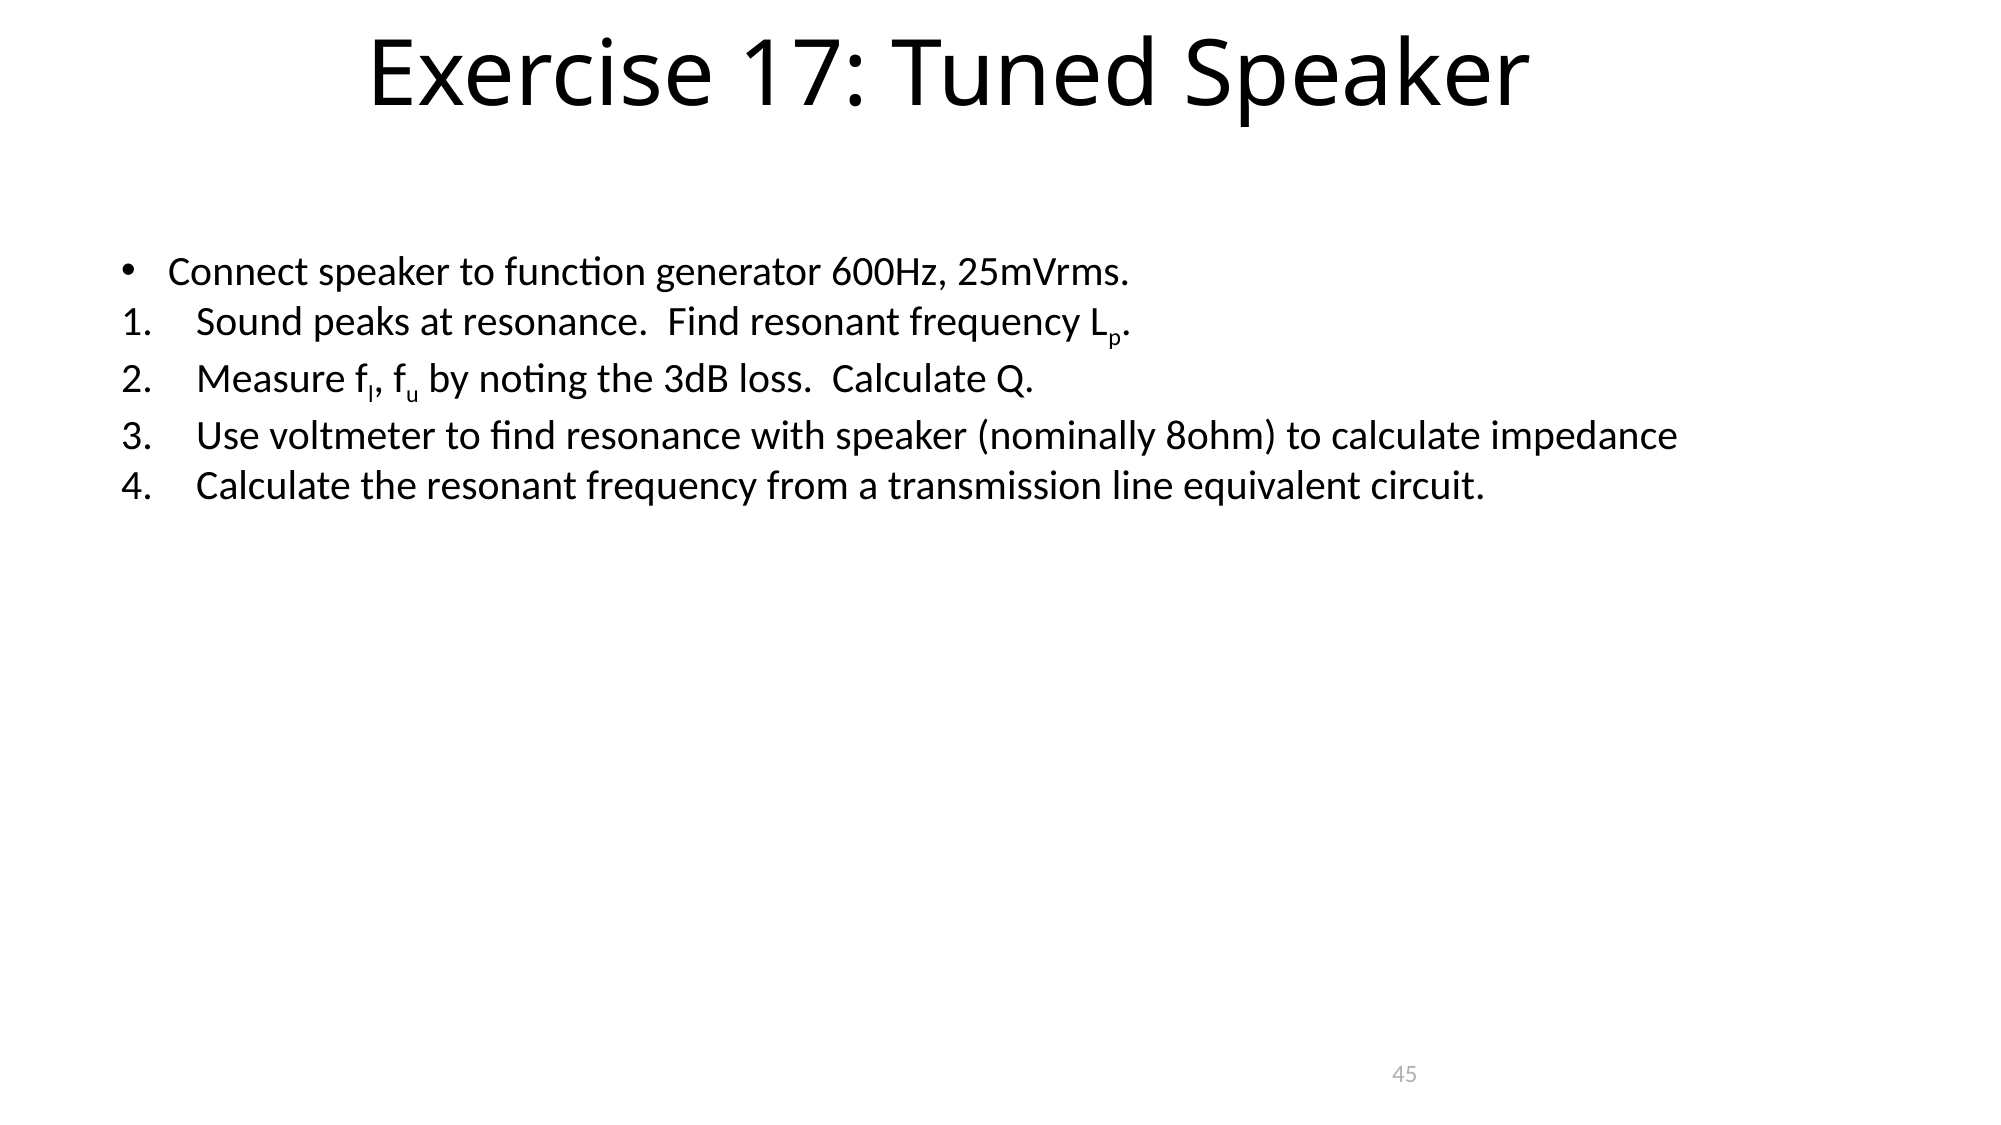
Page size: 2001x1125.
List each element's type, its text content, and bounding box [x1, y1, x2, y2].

text_box Connect speaker to function generator 600Hz, 25mVrms. Sound peaks at resonance. Find resonant frequency Lp. Measure fl, fu by noting the 3dB loss. Calculate Q. Use voltmeter to find resonance with speaker (nominally 8ohm) to calculate impedance Calculate the resonant frequency from a transmission line equivalent circuit. [113, 236, 1931, 998]
text_box Exercise 17: Tuned Speaker [33, 13, 1867, 124]
slide_number 45 [1074, 738, 1425, 1125]
